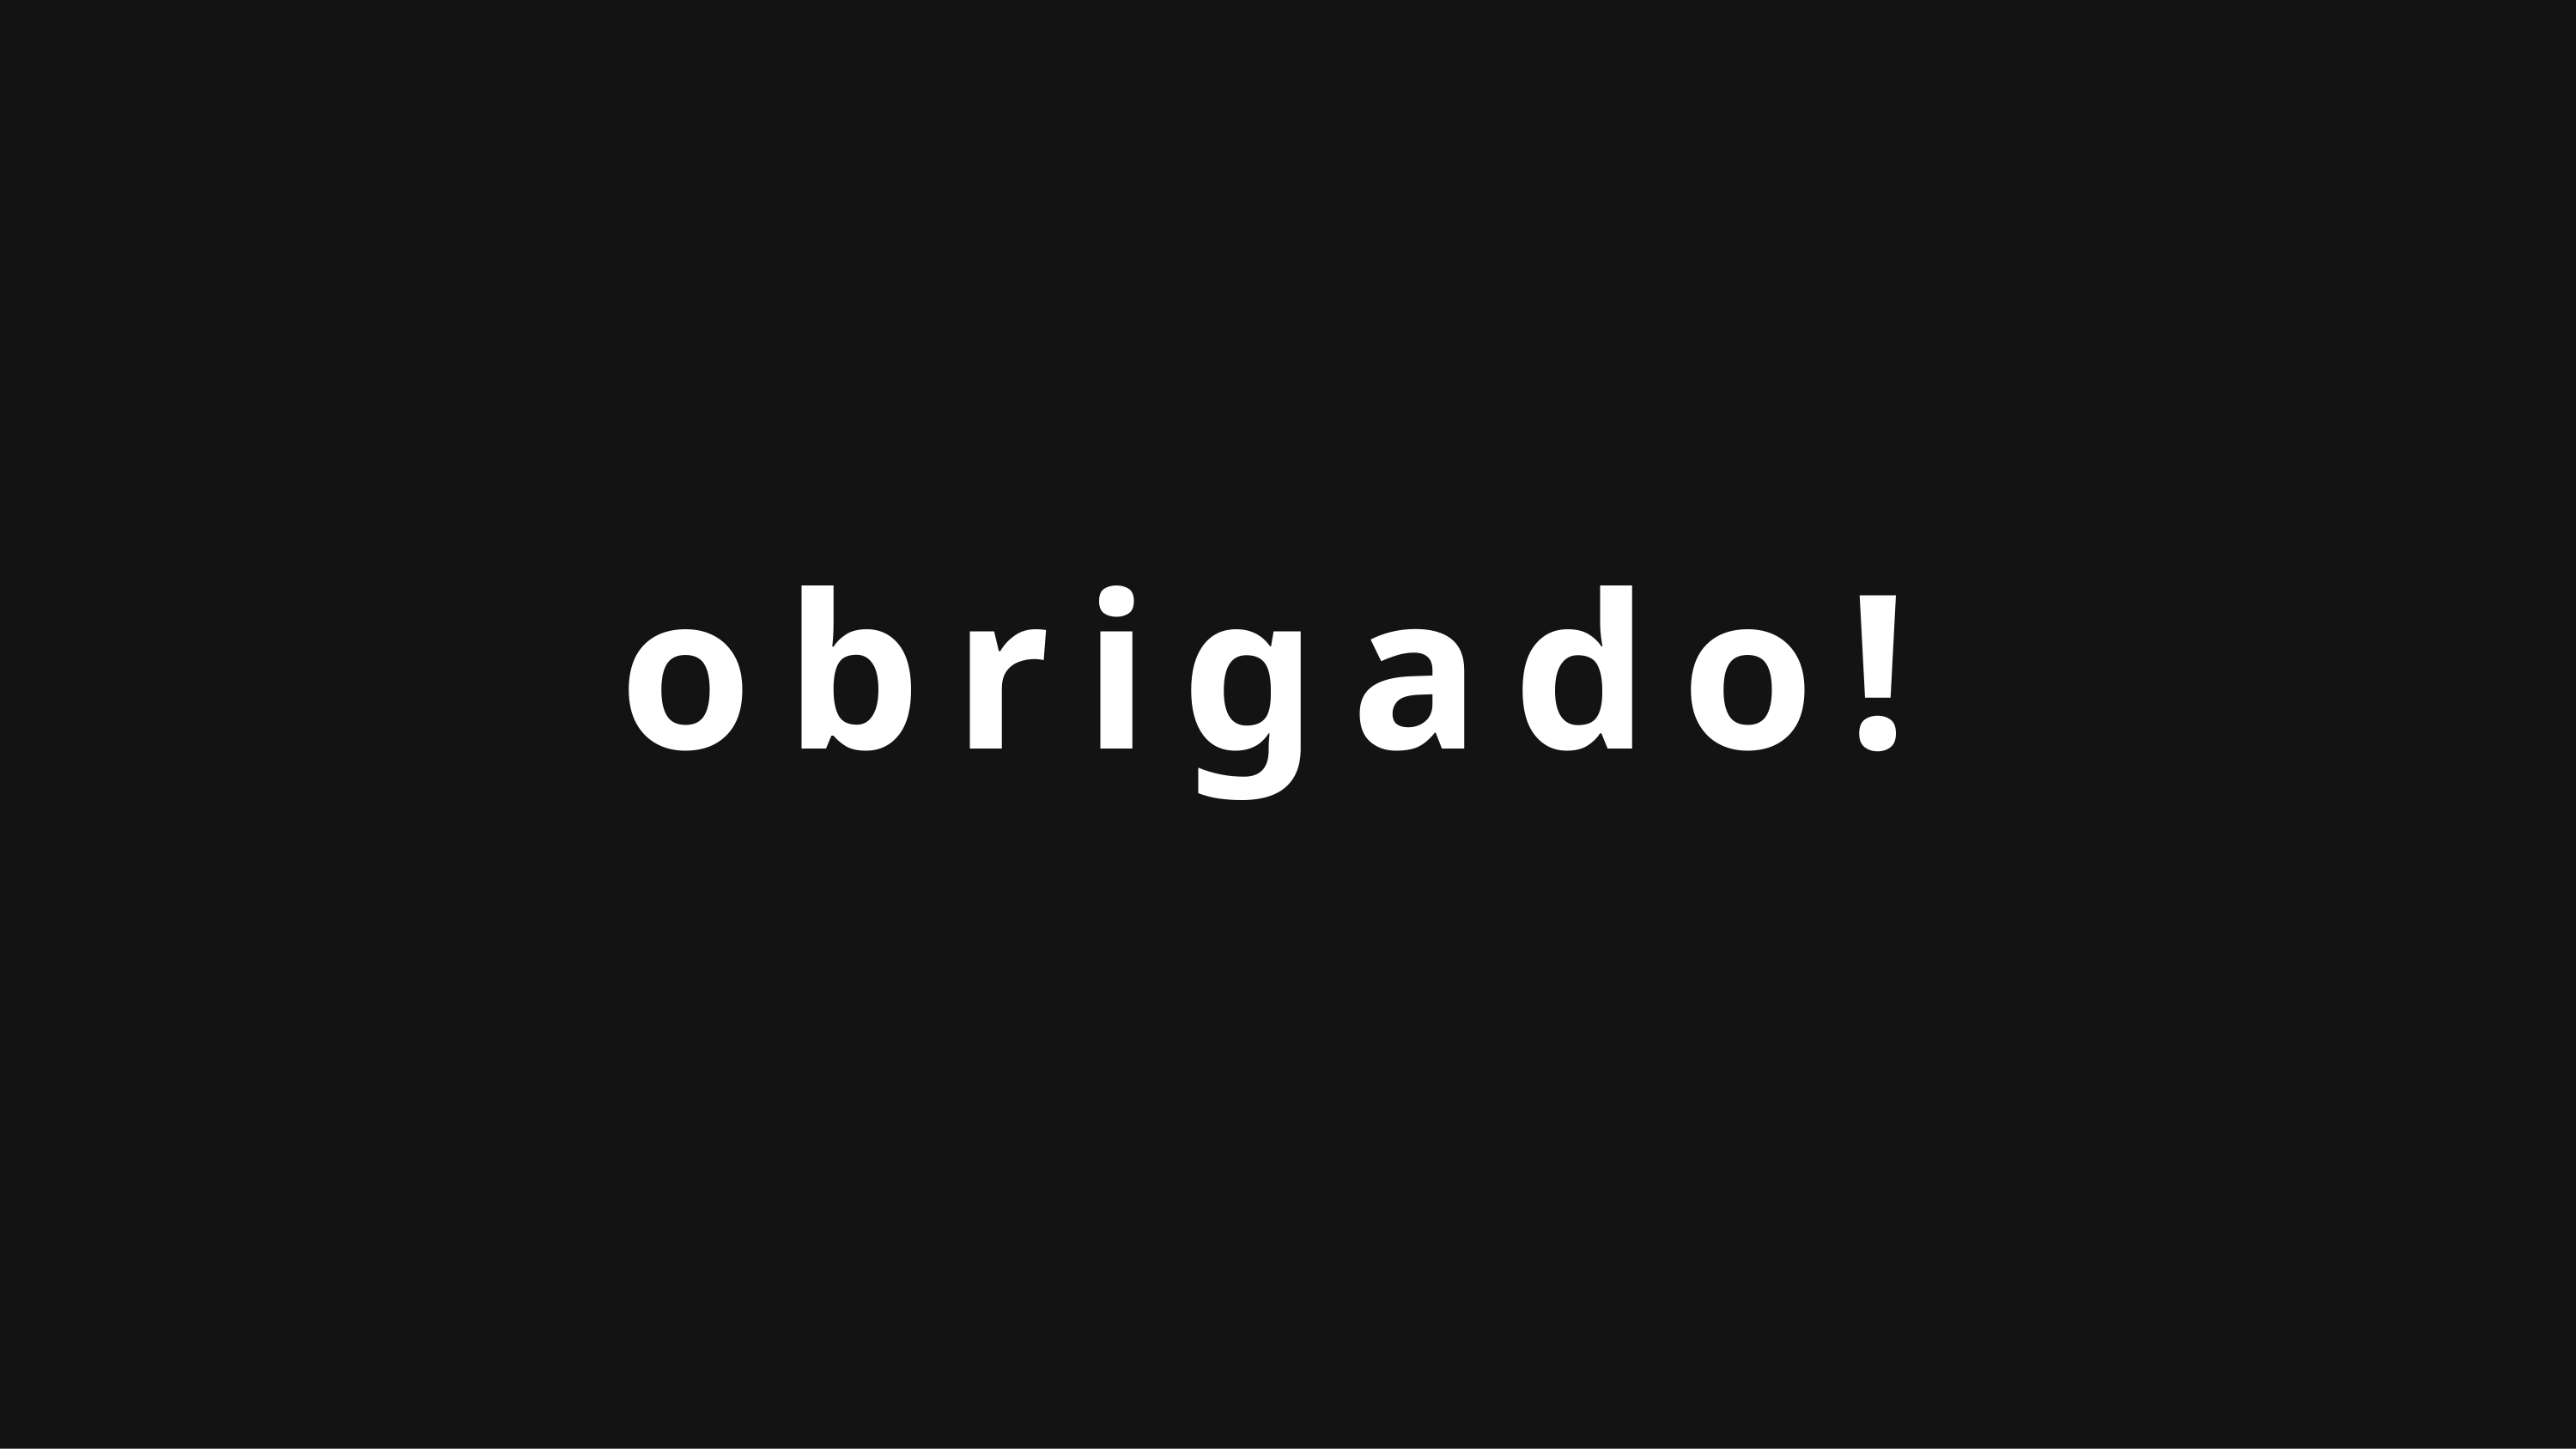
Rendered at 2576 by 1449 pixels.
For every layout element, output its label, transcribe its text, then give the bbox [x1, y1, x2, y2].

text_box [0, 0, 2576, 1449]
title obrigado! [617, 532, 1953, 792]
